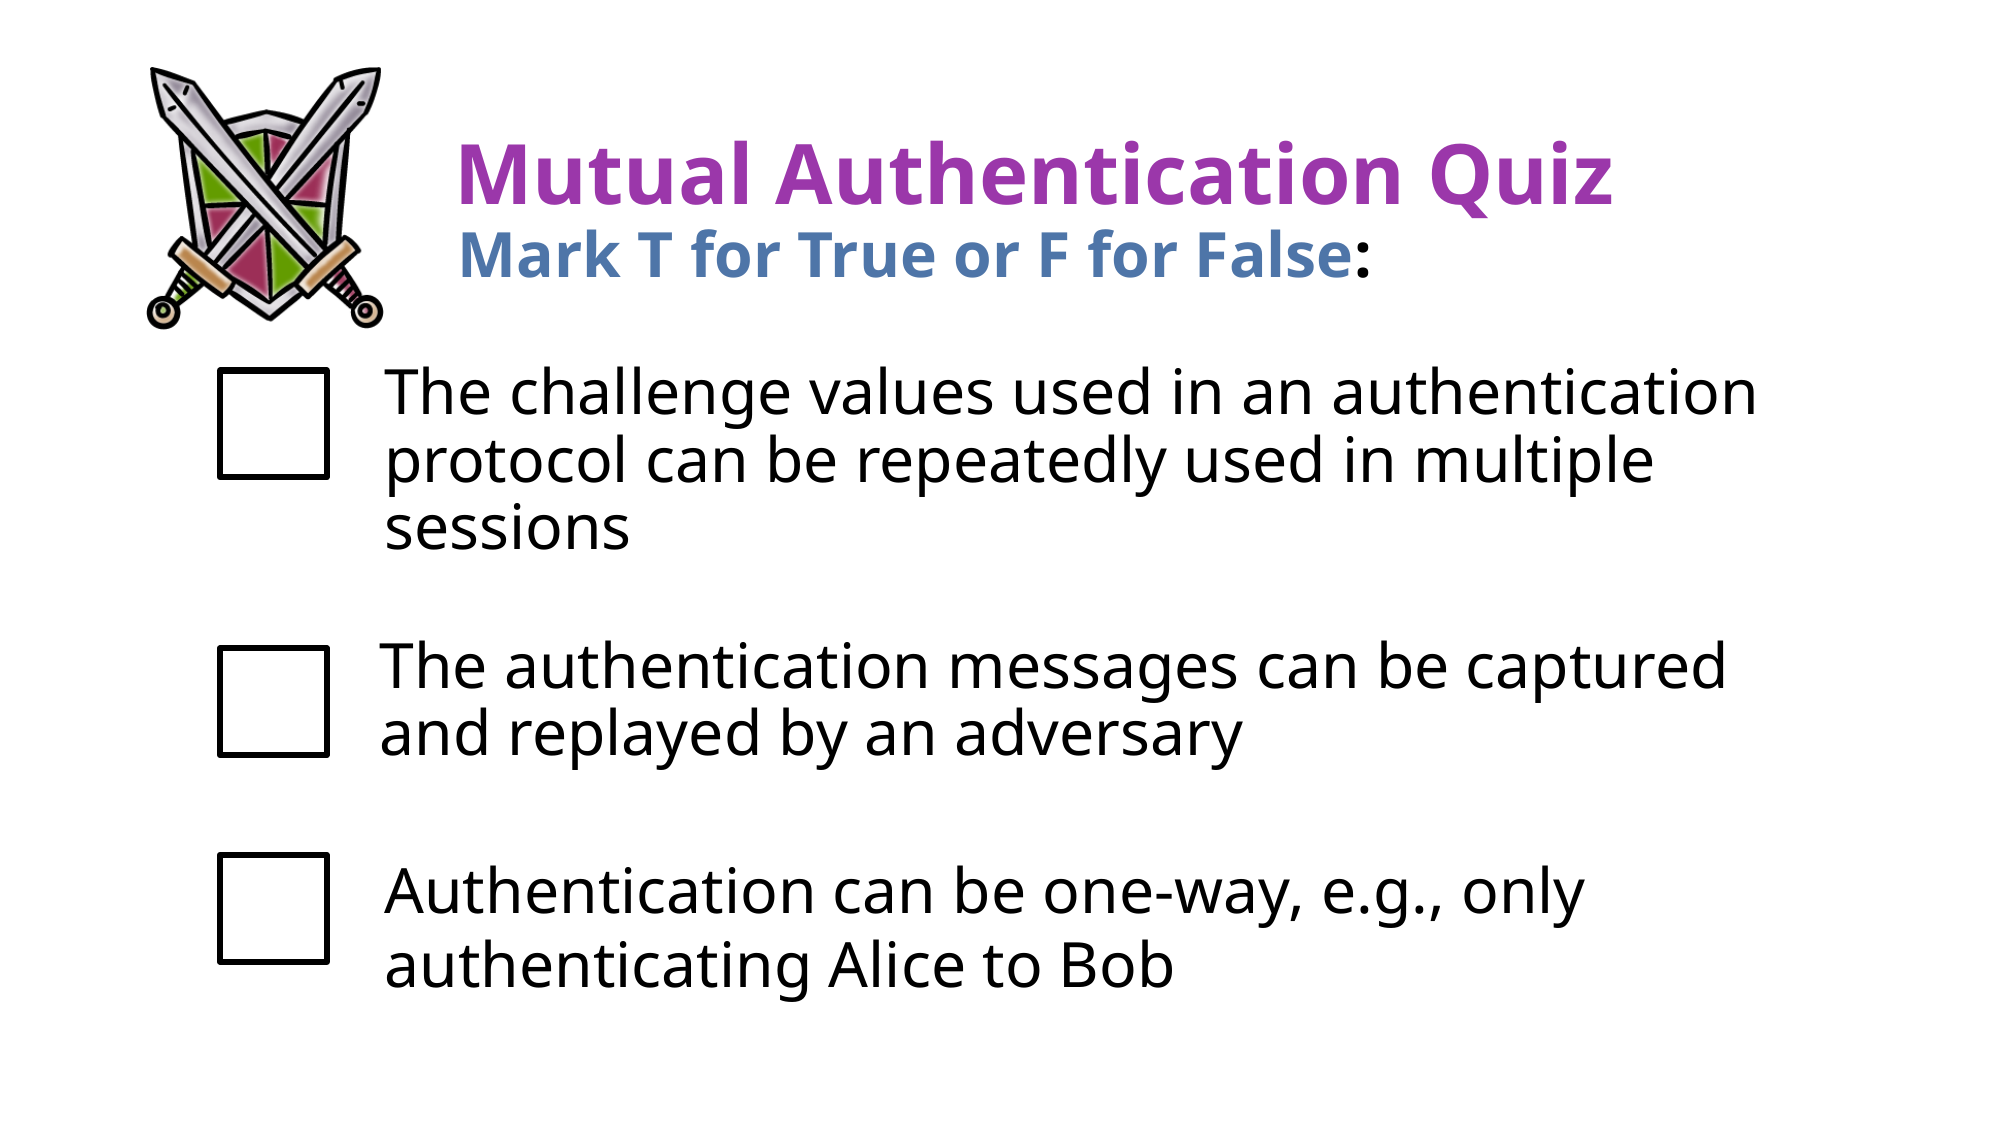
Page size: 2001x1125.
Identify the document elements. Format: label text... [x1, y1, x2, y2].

text_box Authentication can be one-way, e.g., only authenticating Alice to Bob [369, 679, 1752, 1125]
list Mark T for True or F for False: [438, 204, 1559, 317]
text_box The challenge values used in an authentication protocol can be repeatedly used in multiple sessions [369, 317, 1855, 607]
text_box [219, 854, 327, 962]
title Mutual Authentication Quiz [435, 52, 2000, 240]
text_box [219, 648, 327, 756]
text_box [219, 370, 327, 478]
text_box The authentication messages can be captured and replayed by an adversary [364, 462, 1747, 942]
picture [145, 67, 384, 331]
